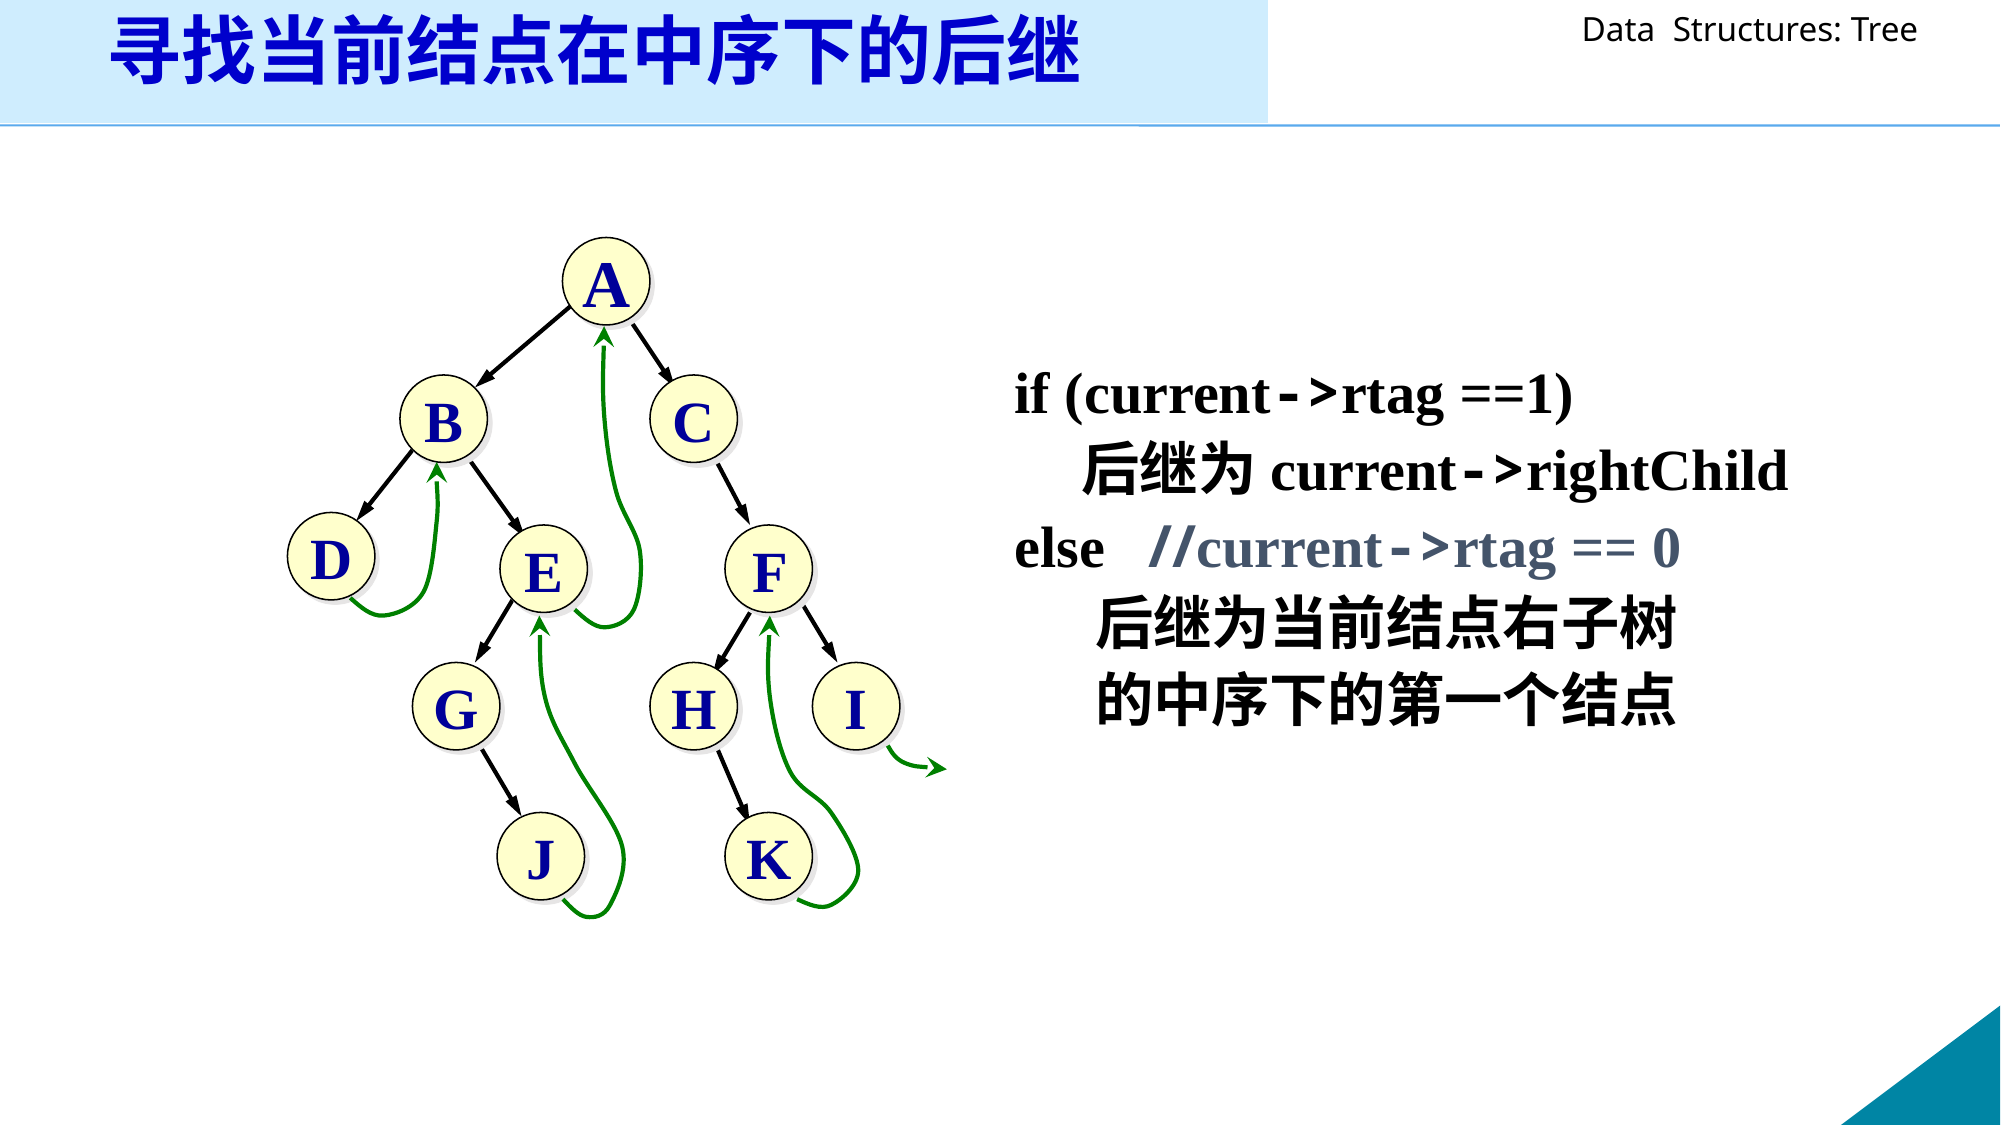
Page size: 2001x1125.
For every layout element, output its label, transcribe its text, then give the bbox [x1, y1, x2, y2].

text_box [633, 324, 673, 382]
text_box [475, 306, 570, 388]
text_box if (current->rtag ==1) 后继为current->rightChild else //current->rtag == 0 后继为当前结点右子树 的中序下的第一个结点 [999, 340, 1810, 818]
text_box [470, 461, 523, 533]
text_box G [412, 662, 500, 750]
text_box E [499, 524, 581, 613]
text_box J [497, 812, 562, 900]
text_box 寻找当前结点在中序下的后继 [91, 9, 1165, 101]
text_box [758, 615, 859, 908]
text_box K [724, 812, 796, 900]
text_box C [649, 374, 738, 463]
text_box [714, 612, 751, 670]
text_box [482, 750, 522, 816]
text_box [803, 605, 838, 663]
text_box B [399, 374, 488, 463]
text_box [529, 615, 624, 918]
text_box [356, 450, 412, 520]
text_box [350, 461, 448, 616]
text_box [474, 600, 513, 663]
text_box [718, 750, 749, 819]
text_box I [812, 662, 900, 750]
text_box H [649, 662, 738, 750]
text_box [717, 463, 751, 526]
text_box D [287, 512, 375, 600]
text_box [574, 326, 642, 628]
text_box F [724, 524, 813, 613]
text_box A [562, 237, 650, 325]
text_box [887, 745, 947, 778]
